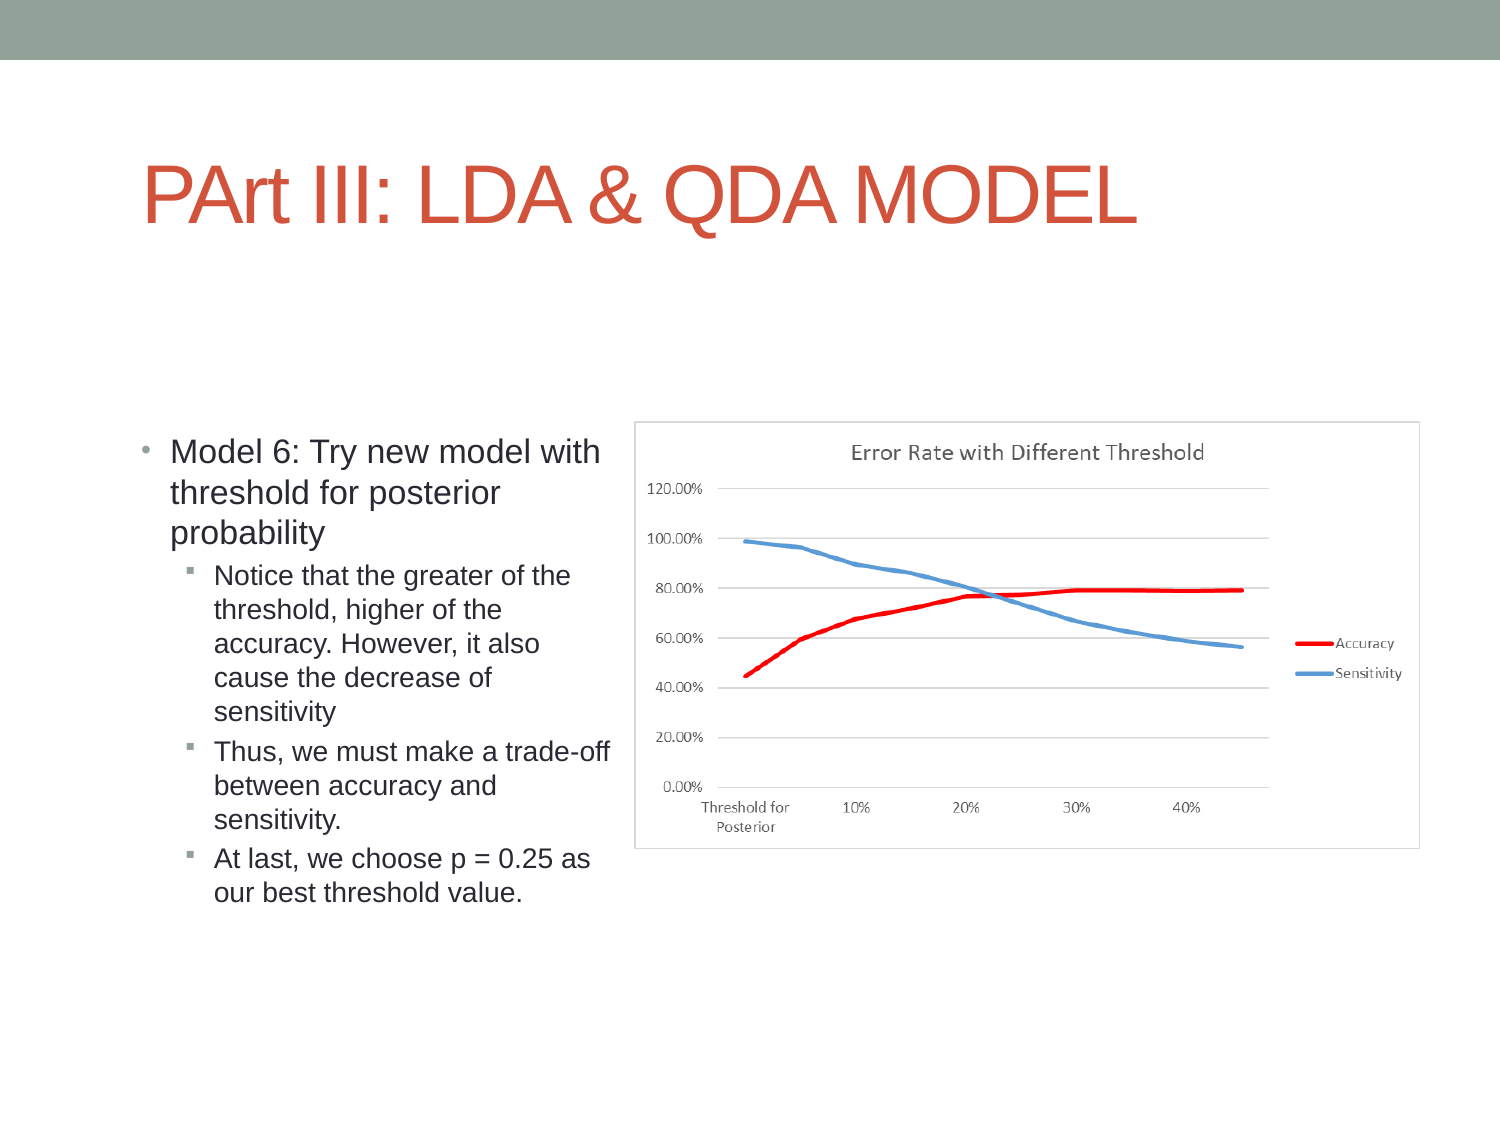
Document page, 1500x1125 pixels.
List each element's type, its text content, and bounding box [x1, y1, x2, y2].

list Model 6: Try new model with threshold for posterior probability Notice that the greater of the threshold, higher of the accuracy. However, it also cause the decrease of sensitivity Thus, we must make a trade-off between accuracy and sensitivity. At last, we choose p = 0.25 as our best threshold value. [126, 421, 635, 917]
picture [634, 421, 1421, 849]
title PArt III: LDA & QDA MODEL [126, 97, 1322, 282]
